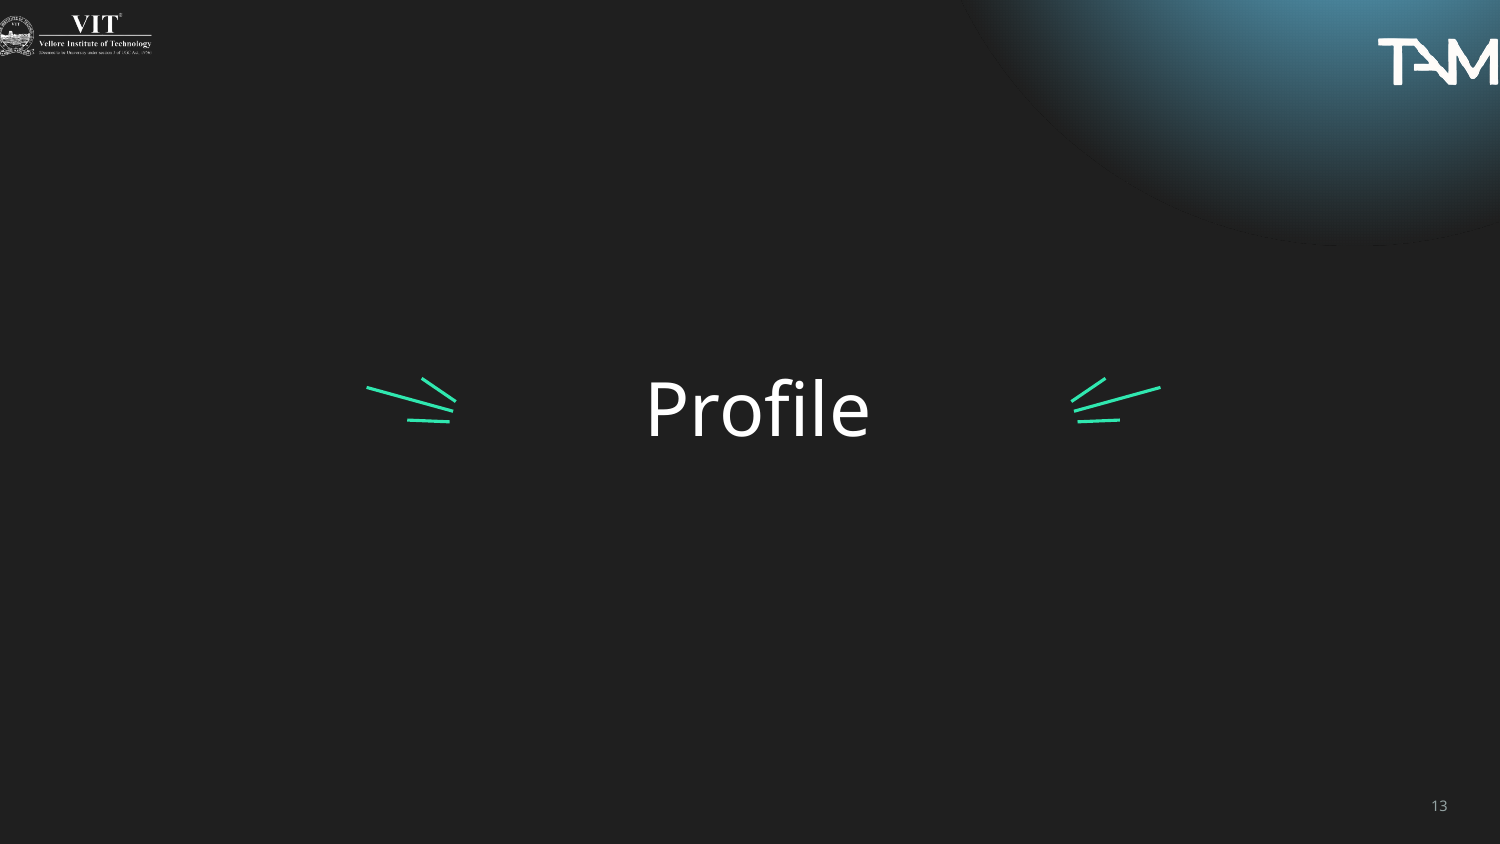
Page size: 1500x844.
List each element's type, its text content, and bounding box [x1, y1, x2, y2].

picture [922, 0, 1500, 246]
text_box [366, 378, 456, 423]
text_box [1071, 378, 1161, 423]
text_box Profile [298, 346, 1217, 498]
picture [0, 0, 159, 75]
